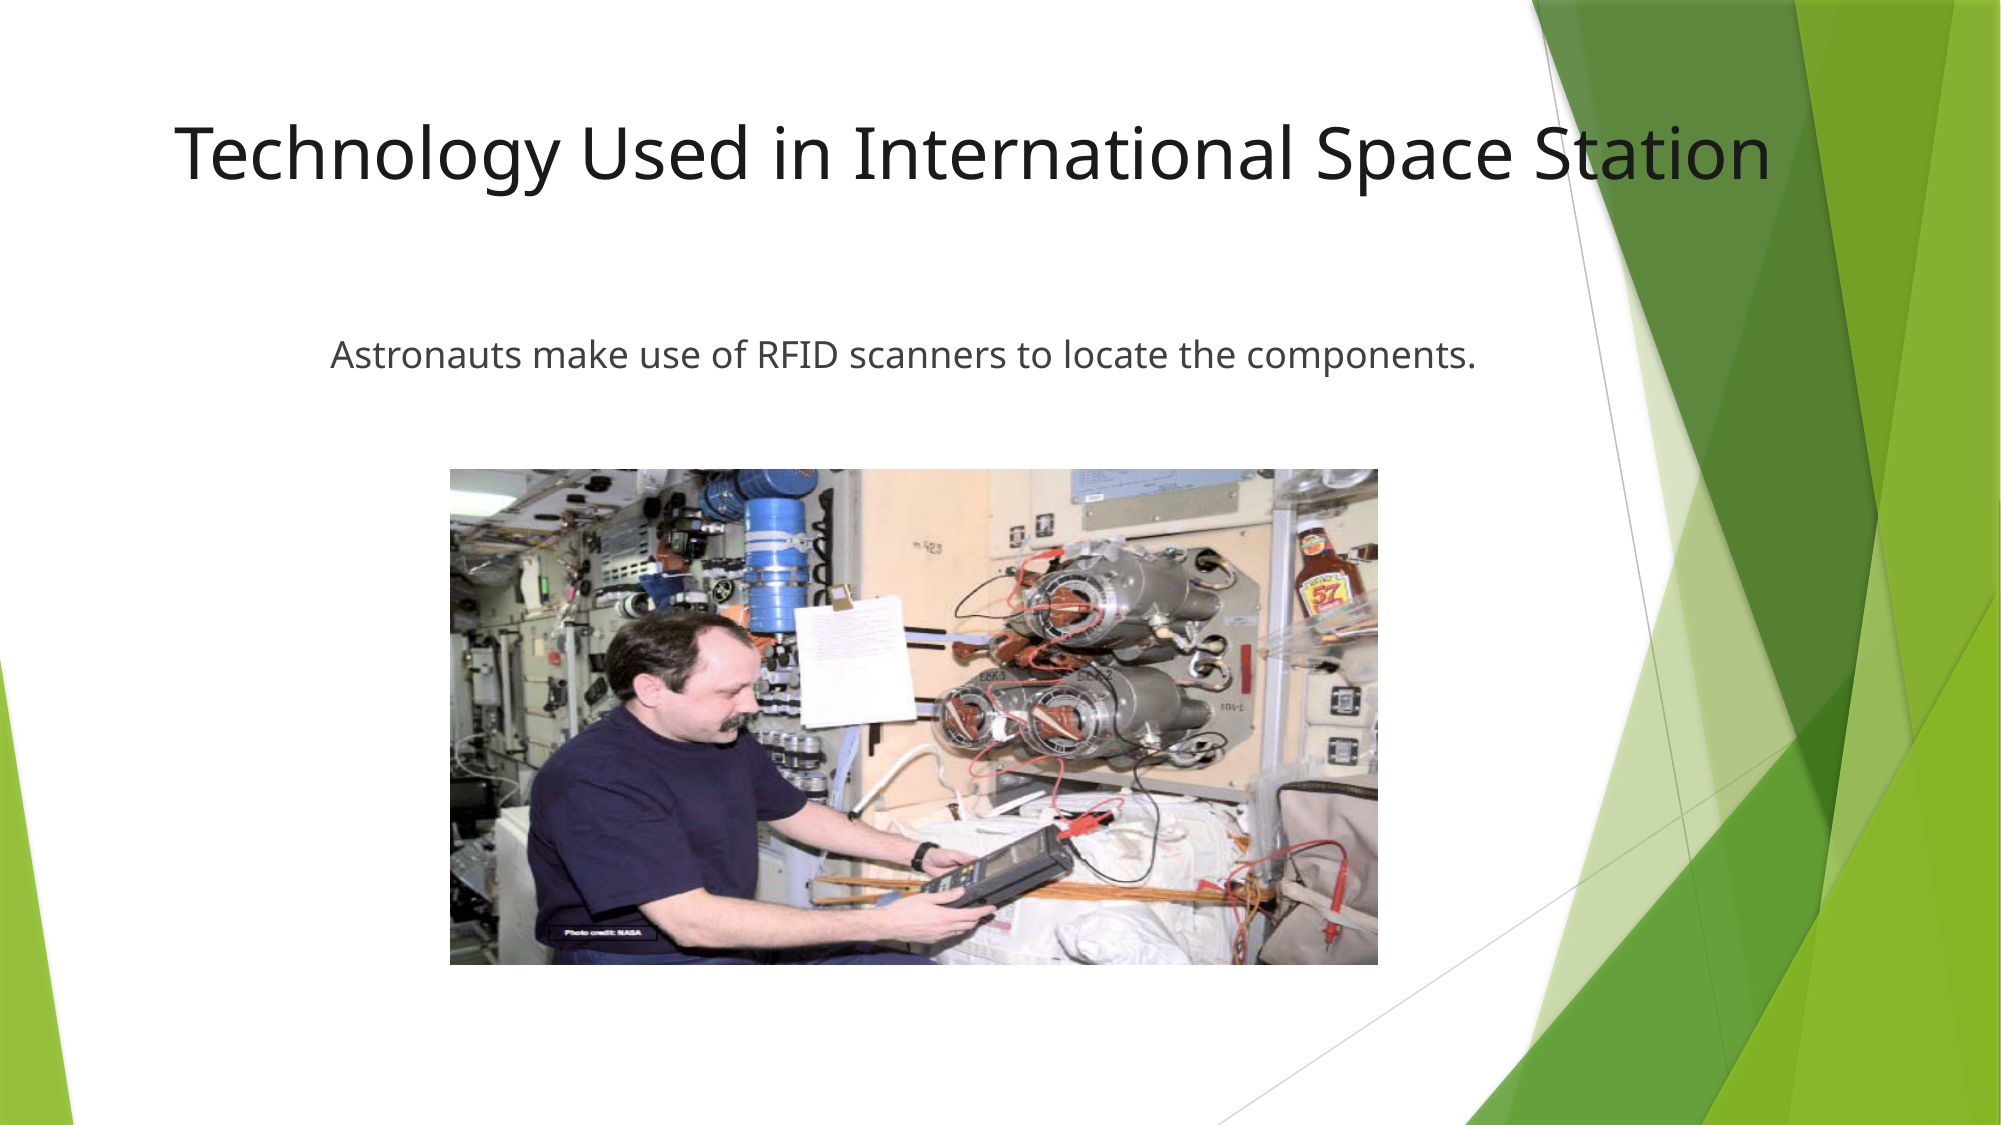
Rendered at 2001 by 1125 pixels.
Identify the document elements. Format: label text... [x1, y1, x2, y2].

title Technology Used in International Space Station [159, 99, 1841, 217]
picture [449, 469, 1378, 965]
list Astronauts make use of RFID scanners to locate the components. [315, 323, 1513, 819]
